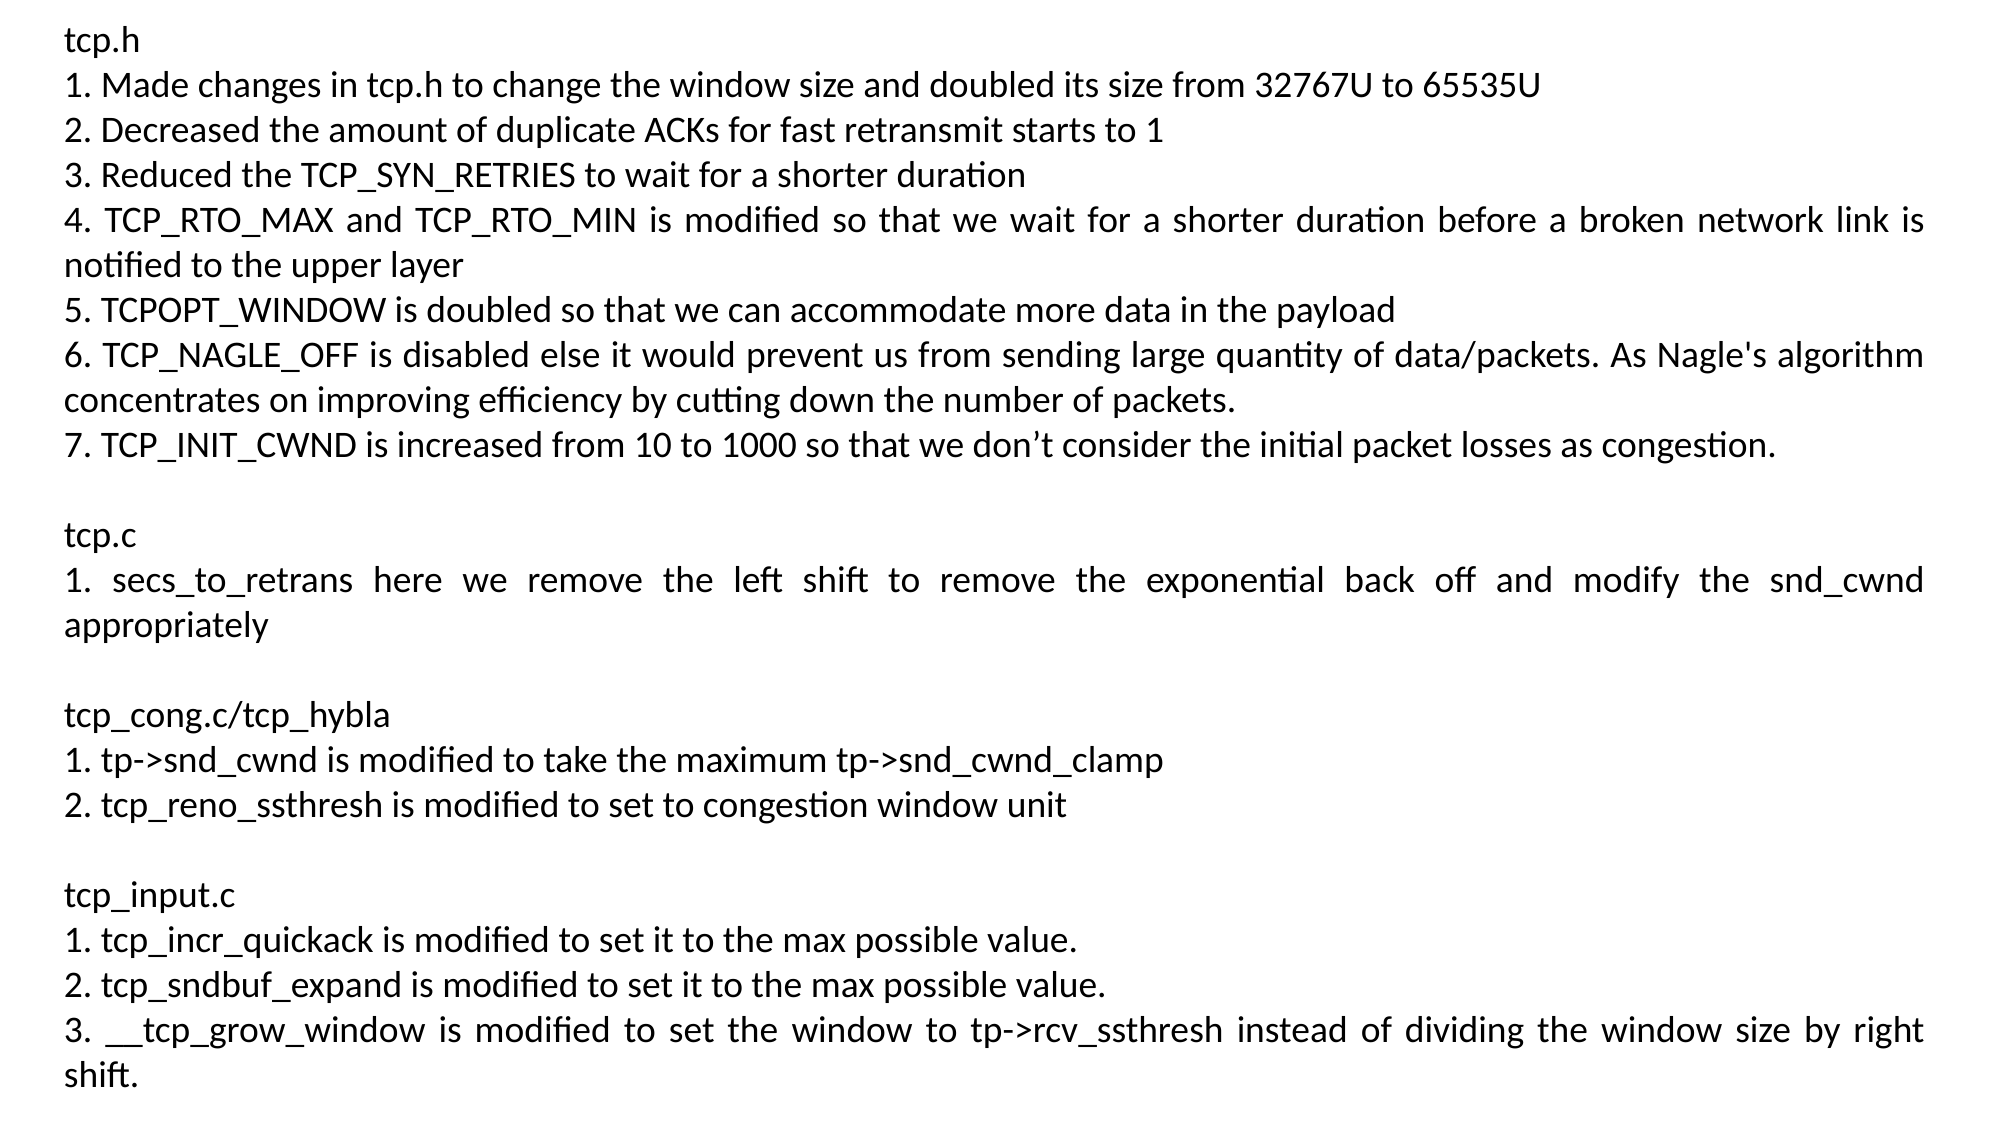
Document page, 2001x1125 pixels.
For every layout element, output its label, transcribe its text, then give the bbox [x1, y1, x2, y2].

text_box tcp.h 1. Made changes in tcp.h to change the window size and doubled its size from 32767U to 65535U 2. Decreased the amount of duplicate ACKs for fast retransmit starts to 1 3. Reduced the TCP_SYN_RETRIES to wait for a shorter duration 4. TCP_RTO_MAX and TCP_RTO_MIN is modified so that we wait for a shorter duration before a broken network link is notified to the upper layer 5. TCPOPT_WINDOW is doubled so that we can accommodate more data in the payload 6. TCP_NAGLE_OFF is disabled else it would prevent us from sending large quantity of data/packets. As Nagle's algorithm concentrates on improving efficiency by cutting down the number of packets. 7. TCP_INIT_CWND is increased from 10 to 1000 so that we don’t consider the initial packet losses as congestion. tcp.c 1. secs_to_retrans here we remove the left shift to remove the exponential back off and modify the snd_cwnd appropriately tcp_cong.c/tcp_hybla 1. tp->snd_cwnd is modified to take the maximum tp->snd_cwnd_clamp 2. tcp_reno_ssthresh is modified to set to congestion window unit tcp_input.c 1. tcp_incr_quickack is modified to set it to the max possible value. 2. tcp_sndbuf_expand is modified to set it to the max possible value. 3. __tcp_grow_window is modified to set the window to tp->rcv_ssthresh instead of dividing the window size by right shift. [49, 7, 1942, 1102]
